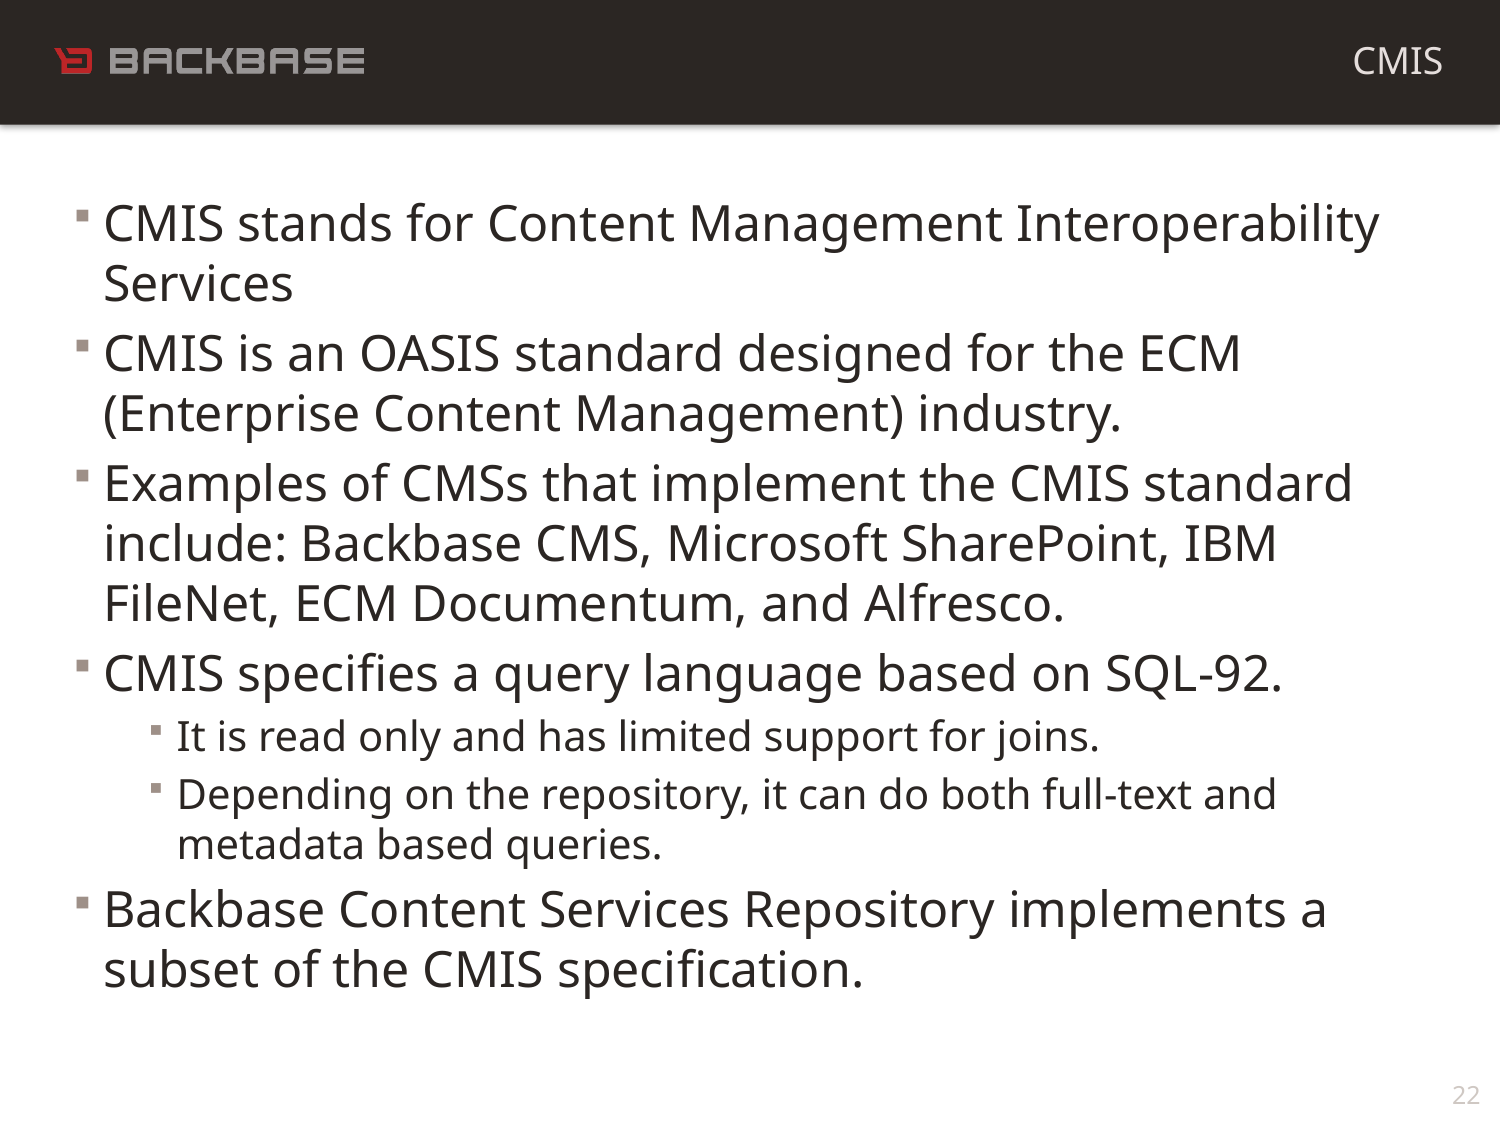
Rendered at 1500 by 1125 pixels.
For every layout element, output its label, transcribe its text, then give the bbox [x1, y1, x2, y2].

list CMIS stands for Content Management Interoperability Services CMIS is an OASIS standard designed for the ECM (Enterprise Content Management) industry. Examples of CMSs that implement the CMIS standard include: Backbase CMS, Microsoft SharePoint, IBM FileNet, ECM Documentum, and Alfresco. CMIS specifies a query language based on SQL-92. It is read only and has limited support for joins. Depending on the repository, it can do both full-text and metadata based queries. Backbase Content Services Repository implements a subset of the CMIS specification. [58, 183, 1443, 1068]
list CMIS [431, 29, 1459, 91]
picture [54, 48, 364, 74]
slide_number 22 [1221, 1076, 1496, 1118]
